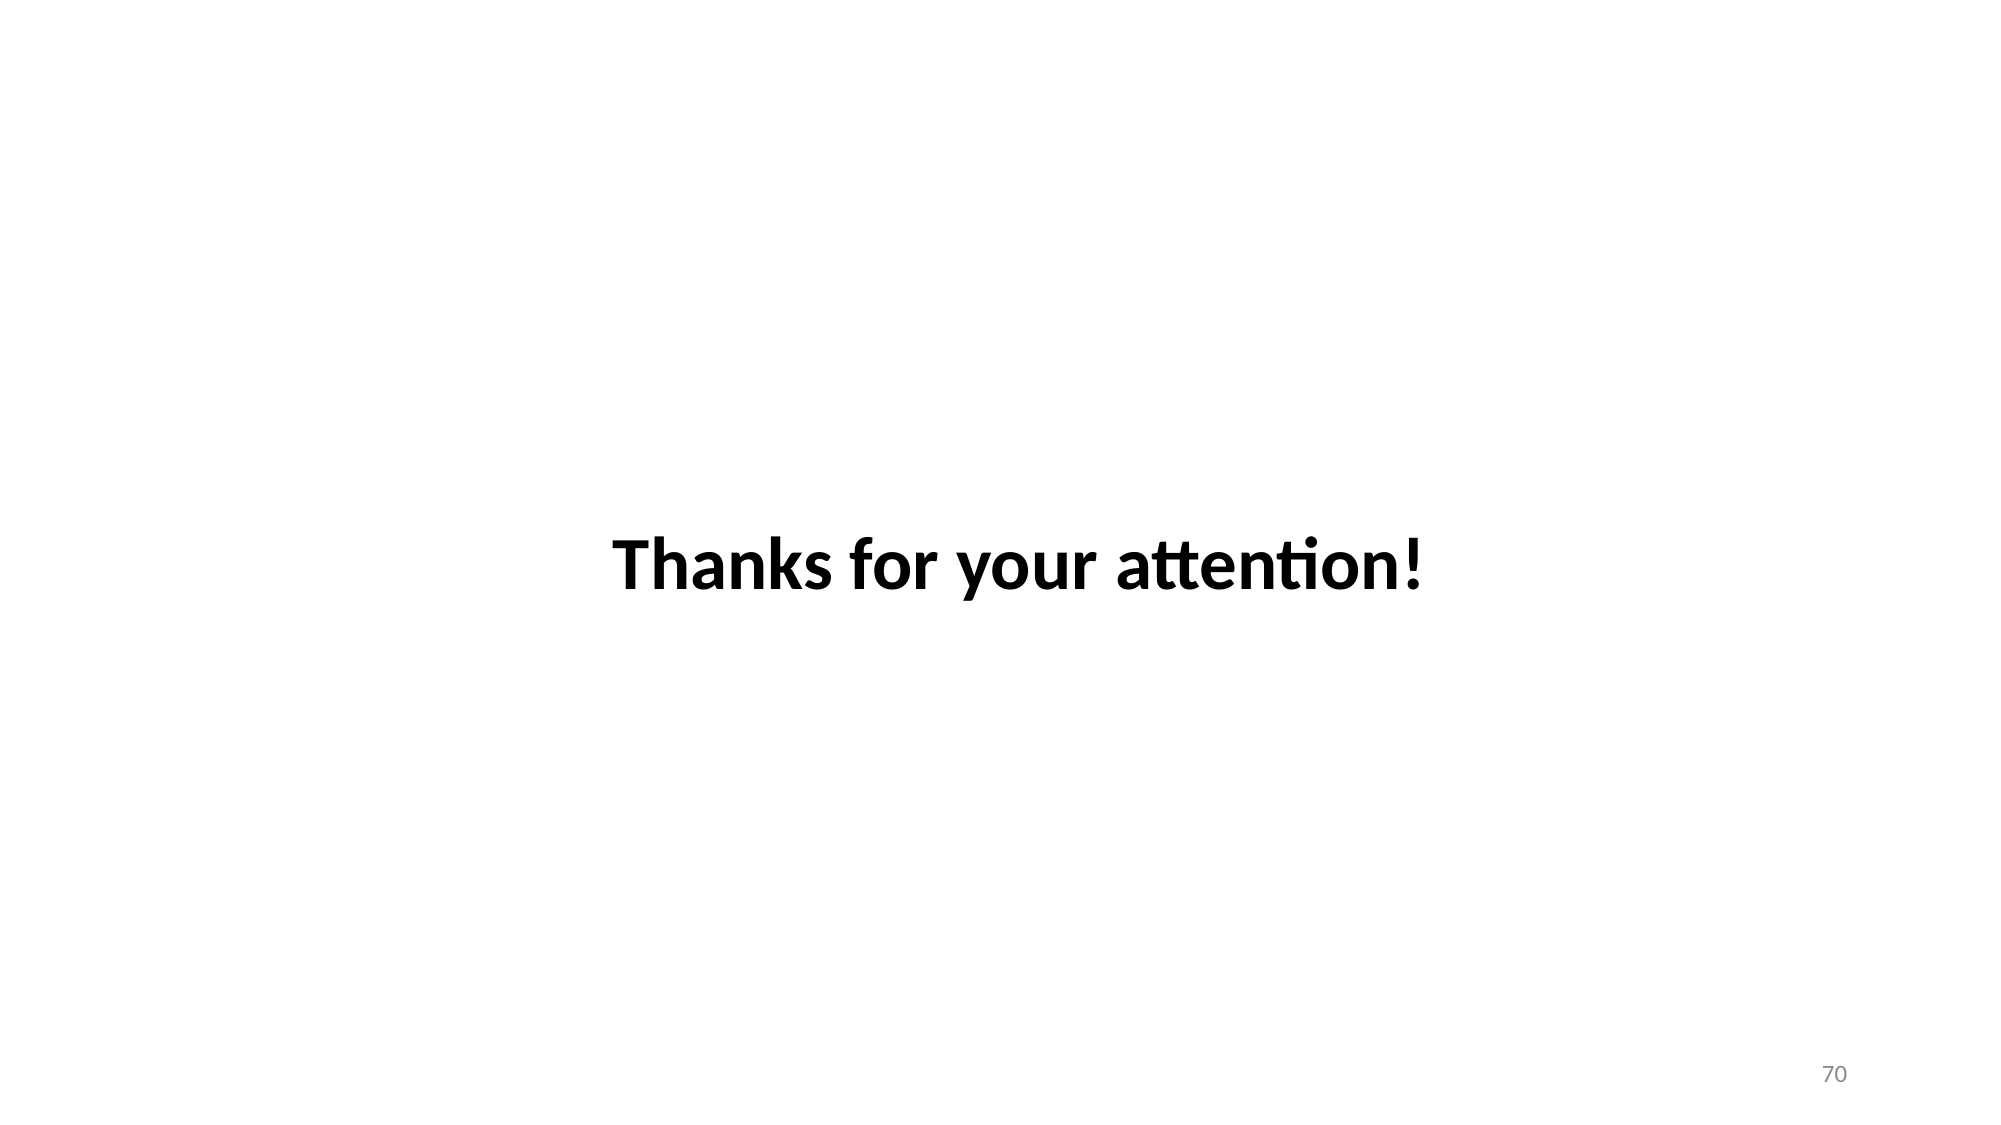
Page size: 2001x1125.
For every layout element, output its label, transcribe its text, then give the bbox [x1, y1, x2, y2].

slide_number 70 [1412, 1042, 1863, 1103]
text_box Thanks for your attention! [598, 507, 1442, 612]
